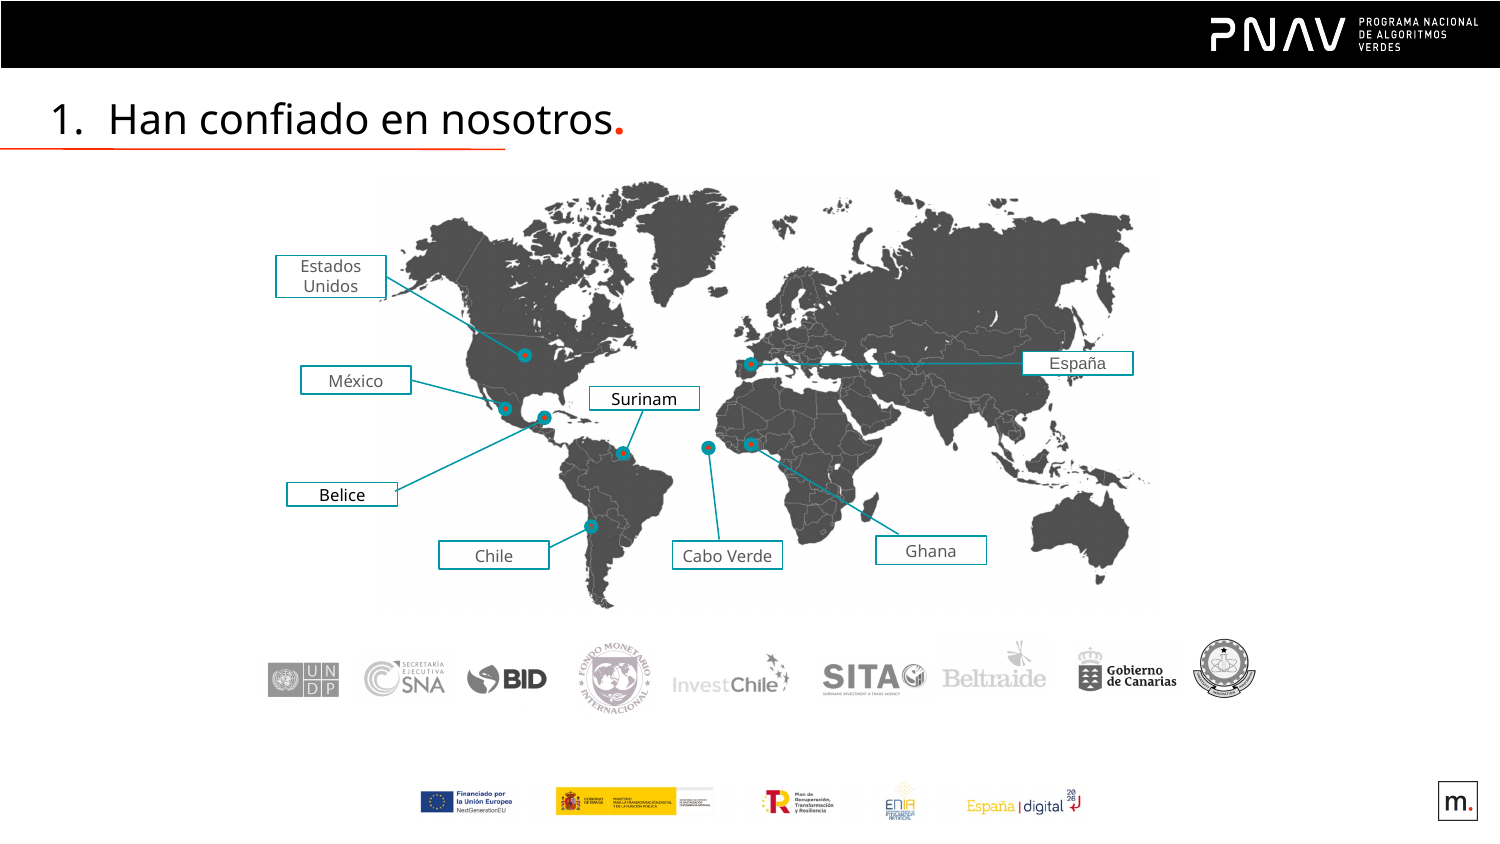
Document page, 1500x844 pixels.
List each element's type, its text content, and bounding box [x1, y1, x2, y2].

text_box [385, 276, 521, 356]
picture [375, 300, 385, 355]
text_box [424, 531, 564, 571]
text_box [755, 448, 899, 535]
picture [412, 781, 1088, 822]
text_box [549, 525, 594, 548]
text_box [1, 1, 1500, 68]
picture [461, 650, 556, 710]
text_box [626, 410, 644, 451]
text_box Han confiado en nosotros. [17, 85, 919, 142]
picture [261, 656, 342, 701]
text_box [708, 449, 720, 529]
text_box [658, 531, 797, 571]
text_box Belice [287, 482, 370, 507]
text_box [286, 355, 426, 396]
picture [665, 647, 796, 713]
picture [1190, 636, 1257, 703]
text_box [261, 240, 401, 300]
picture [1211, 17, 1478, 51]
picture [819, 658, 930, 703]
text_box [394, 420, 542, 492]
picture [1073, 643, 1179, 693]
picture [575, 637, 655, 717]
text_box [861, 525, 1001, 566]
picture [358, 654, 453, 704]
picture [1438, 781, 1478, 821]
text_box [410, 379, 509, 406]
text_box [1008, 343, 1147, 377]
picture [375, 176, 1159, 614]
picture [938, 637, 1050, 693]
